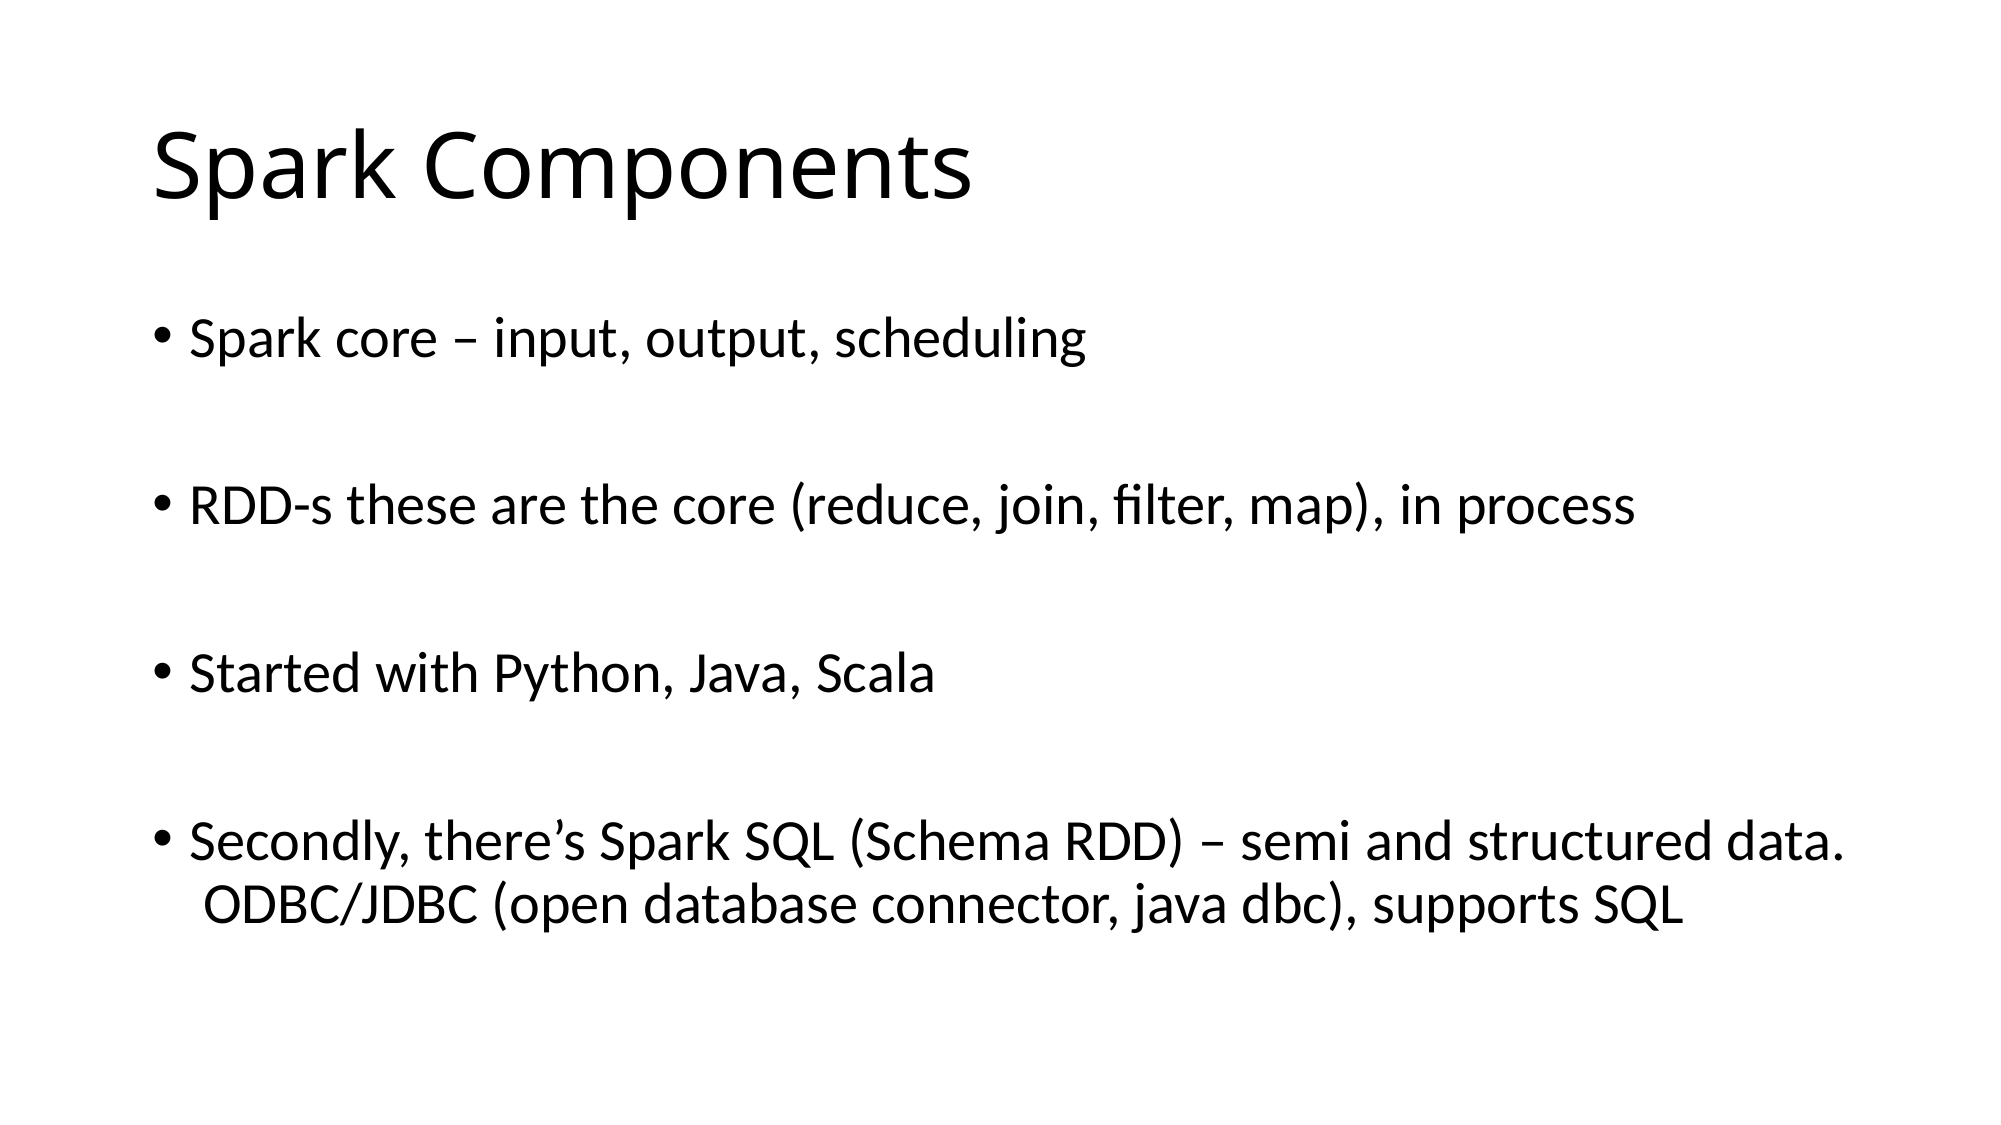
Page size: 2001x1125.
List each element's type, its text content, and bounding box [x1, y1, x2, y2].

list Spark core – input, output, scheduling RDD-s these are the core (reduce, join, filter, map), in process Started with Python, Java, Scala Secondly, there’s Spark SQL (Schema RDD) – semi and structured data. ODBC/JDBC (open database connector, java dbc), supports SQL [137, 299, 1863, 1014]
title Spark Components [137, 59, 1863, 278]
